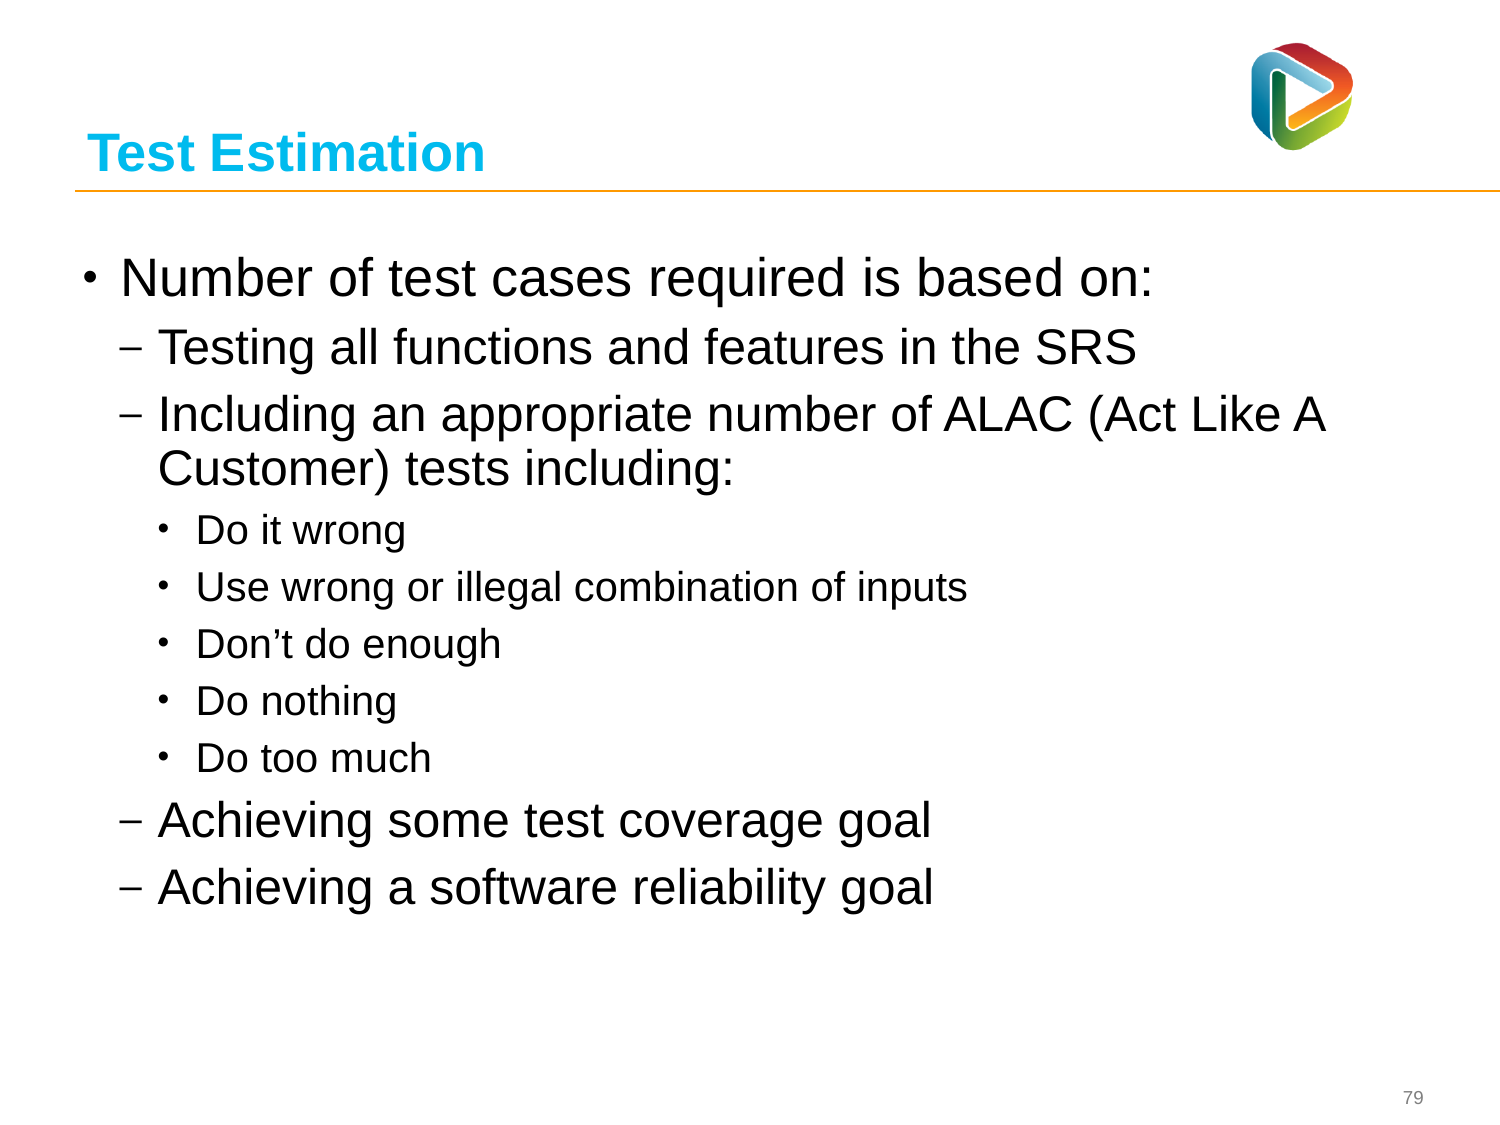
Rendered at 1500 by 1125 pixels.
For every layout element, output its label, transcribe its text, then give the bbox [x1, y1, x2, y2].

list Number of test cases required is based on: Testing all functions and features in the SRS Including an appropriate number of ALAC (Act Like A Customer) tests including: Do it wrong Use wrong or illegal combination of inputs Don’t do enough Do nothing Do too much Achieving some test coverage goal Achieving a software reliability goal [82, 249, 1475, 1025]
picture [1238, 21, 1375, 169]
title Test Estimation [87, 12, 1238, 183]
